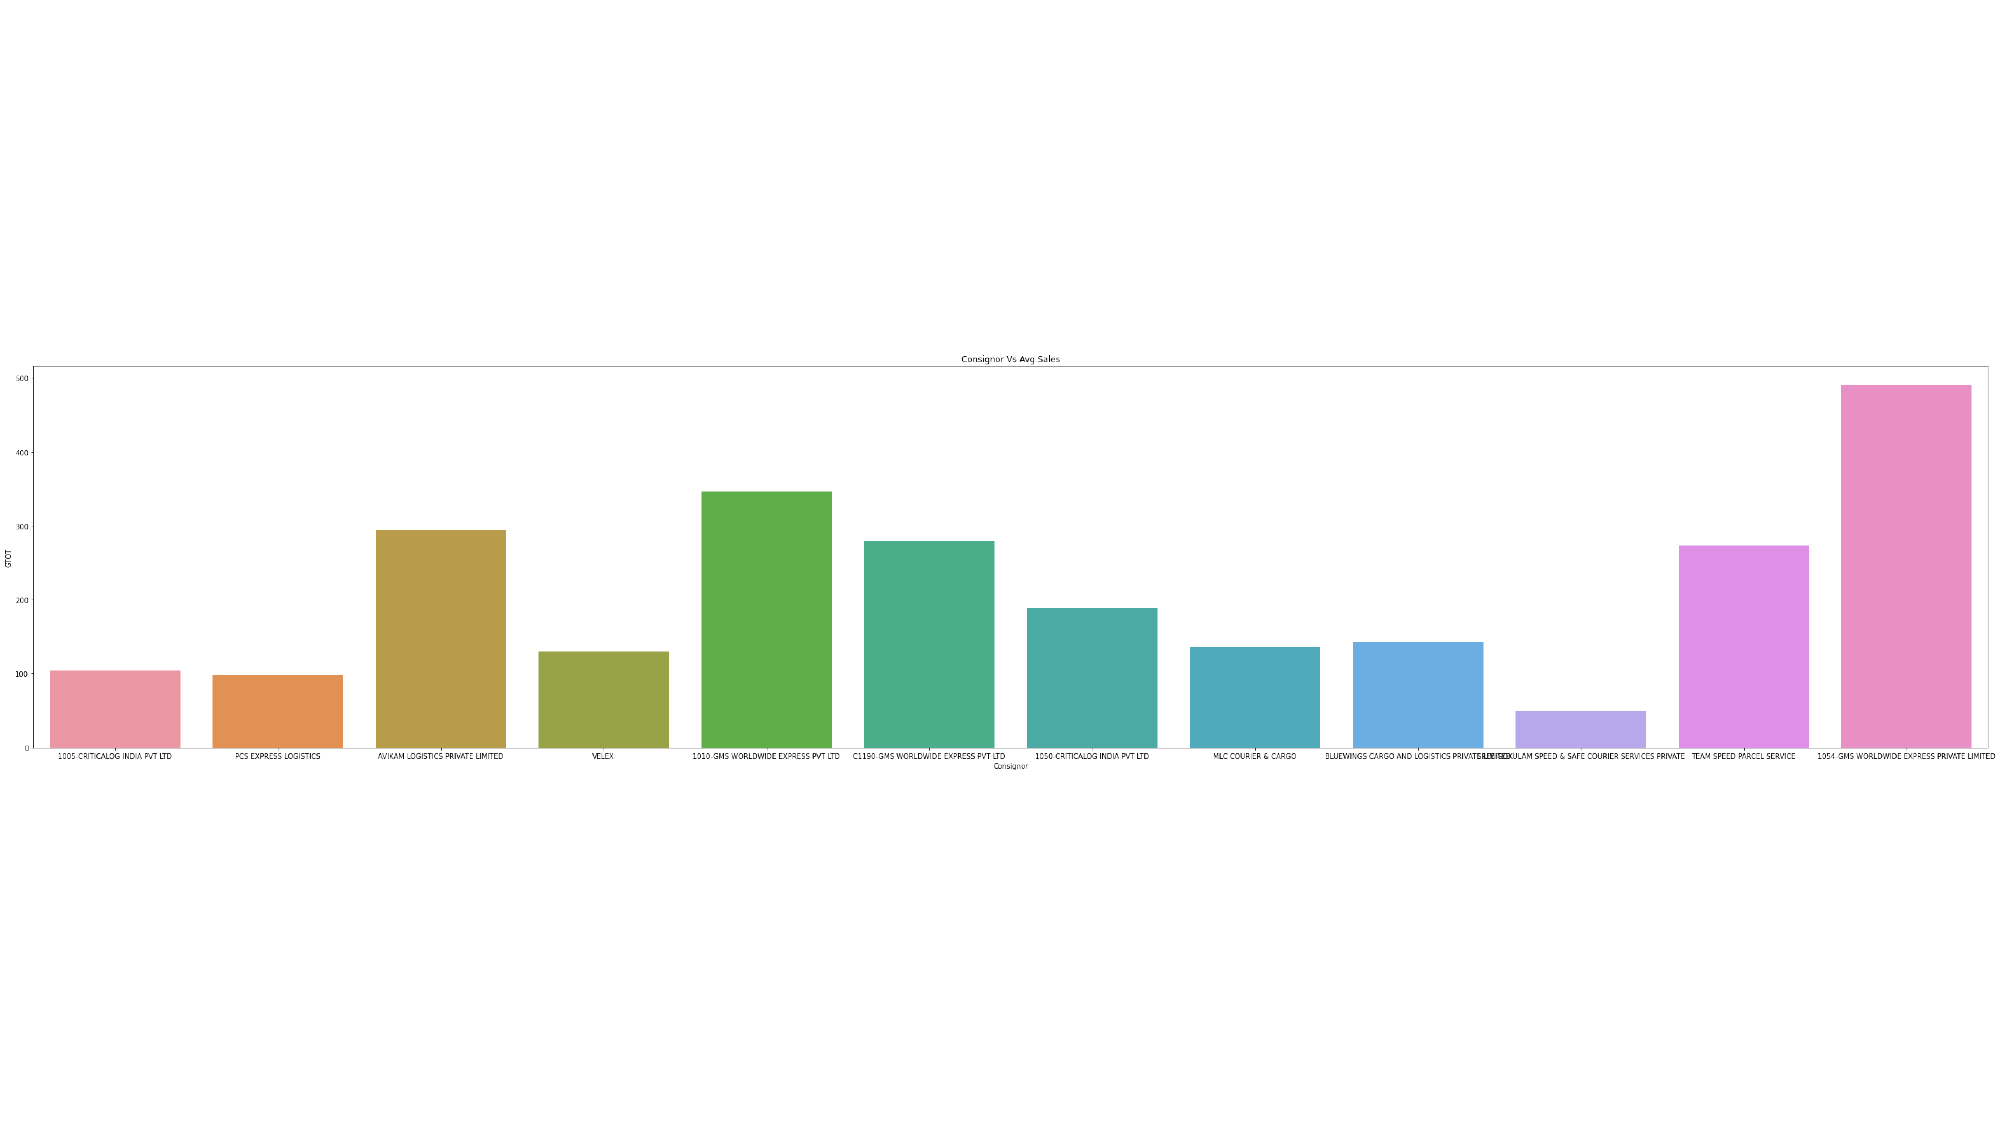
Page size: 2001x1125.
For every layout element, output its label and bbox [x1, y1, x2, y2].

picture [0, 350, 2000, 774]
